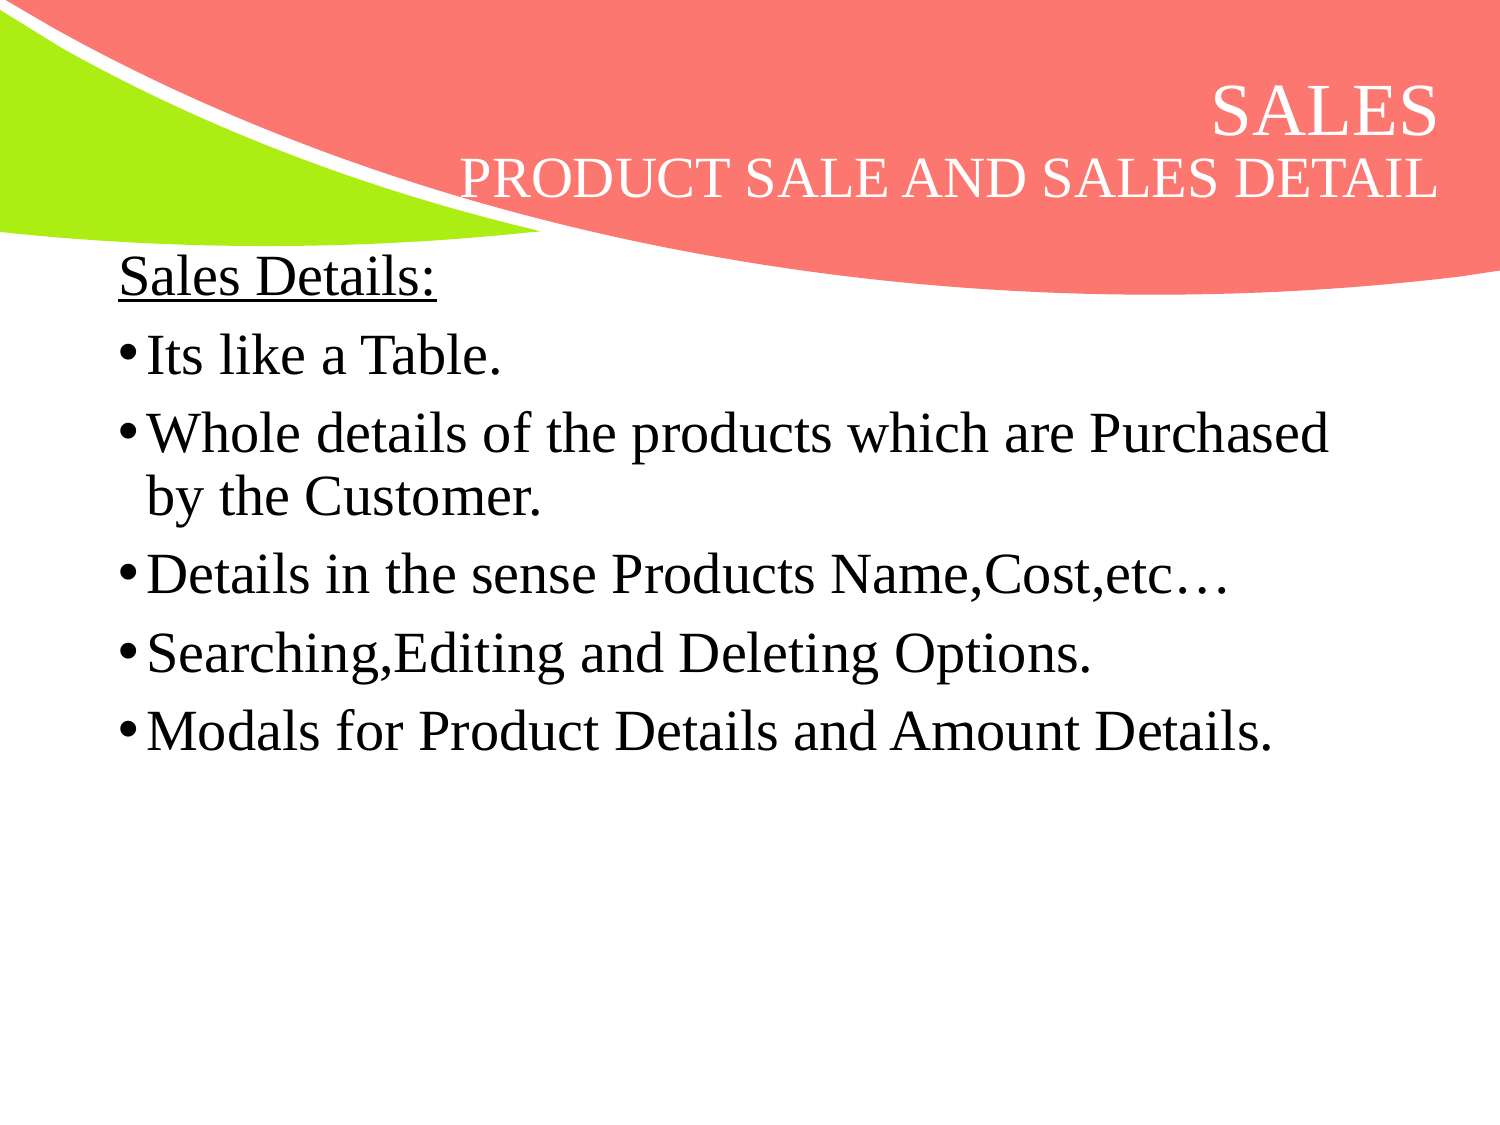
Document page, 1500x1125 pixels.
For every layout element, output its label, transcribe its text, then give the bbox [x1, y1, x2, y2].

title Sales [103, 2, 1500, 220]
subtitle Product SALE AND SALES DETAIL [375, 139, 1500, 257]
list Sales Details: Its like a Table. Whole details of the products which are Purchased by the Customer. Details in the sense Products Name,Cost,etc… Searching,Editing and Deleting Options. Modals for Product Details and Amount Details. [103, 237, 1397, 1014]
